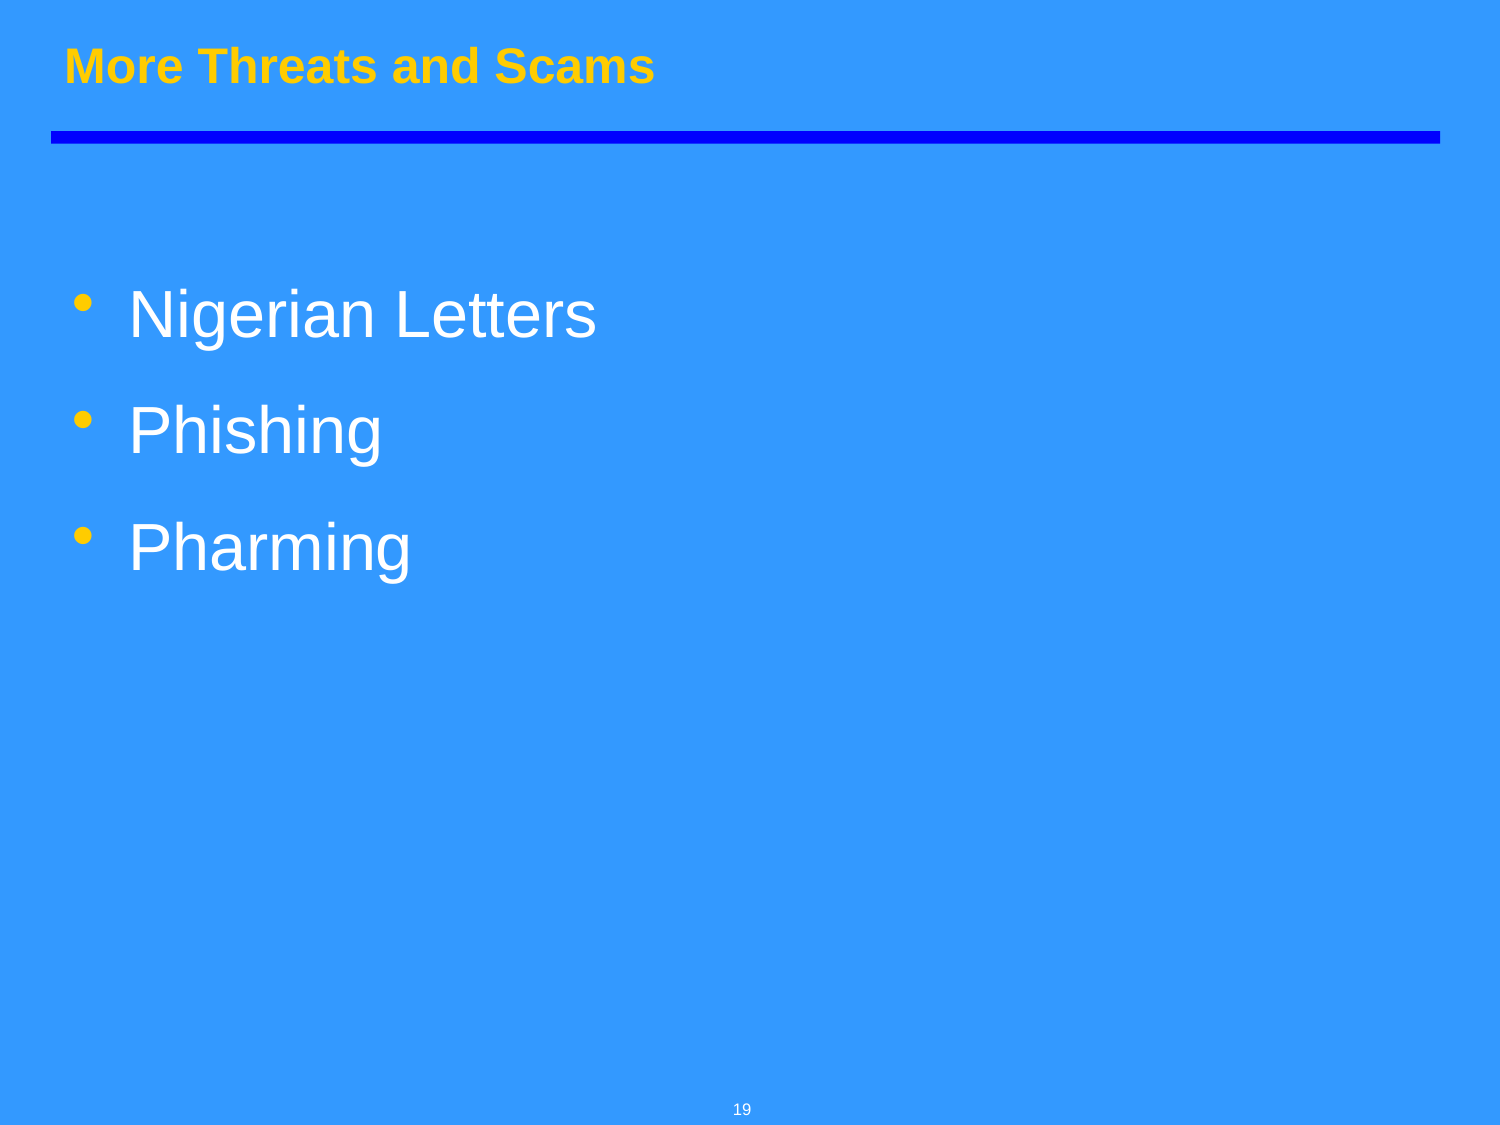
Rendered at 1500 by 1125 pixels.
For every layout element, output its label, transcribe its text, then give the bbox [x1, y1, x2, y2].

title More Threats and Scams [48, 23, 1435, 112]
slide_number 19 [585, 1071, 899, 1125]
list Nigerian Letters Phishing Pharming [56, 181, 1443, 1021]
